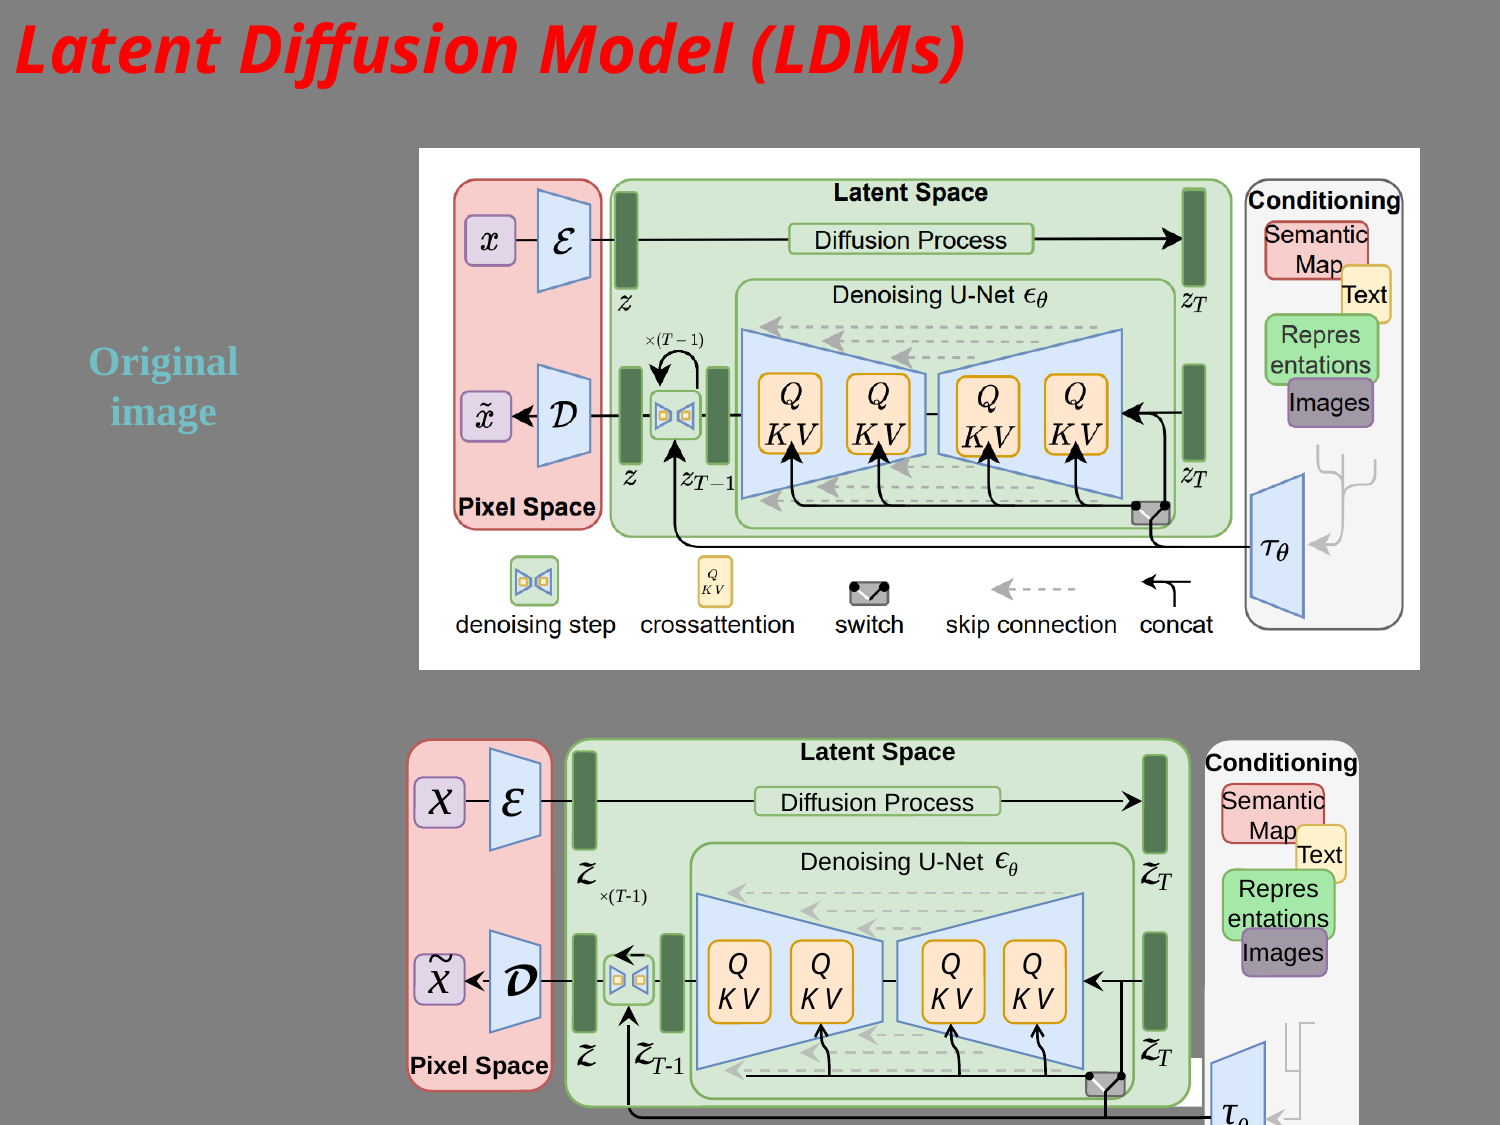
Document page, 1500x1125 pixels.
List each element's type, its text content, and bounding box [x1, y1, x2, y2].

picture [419, 148, 1420, 670]
text_box Latent Diffusion Model (LDMs) [0, 0, 1057, 95]
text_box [395, 727, 1383, 1125]
text_box Original image [64, 326, 263, 441]
